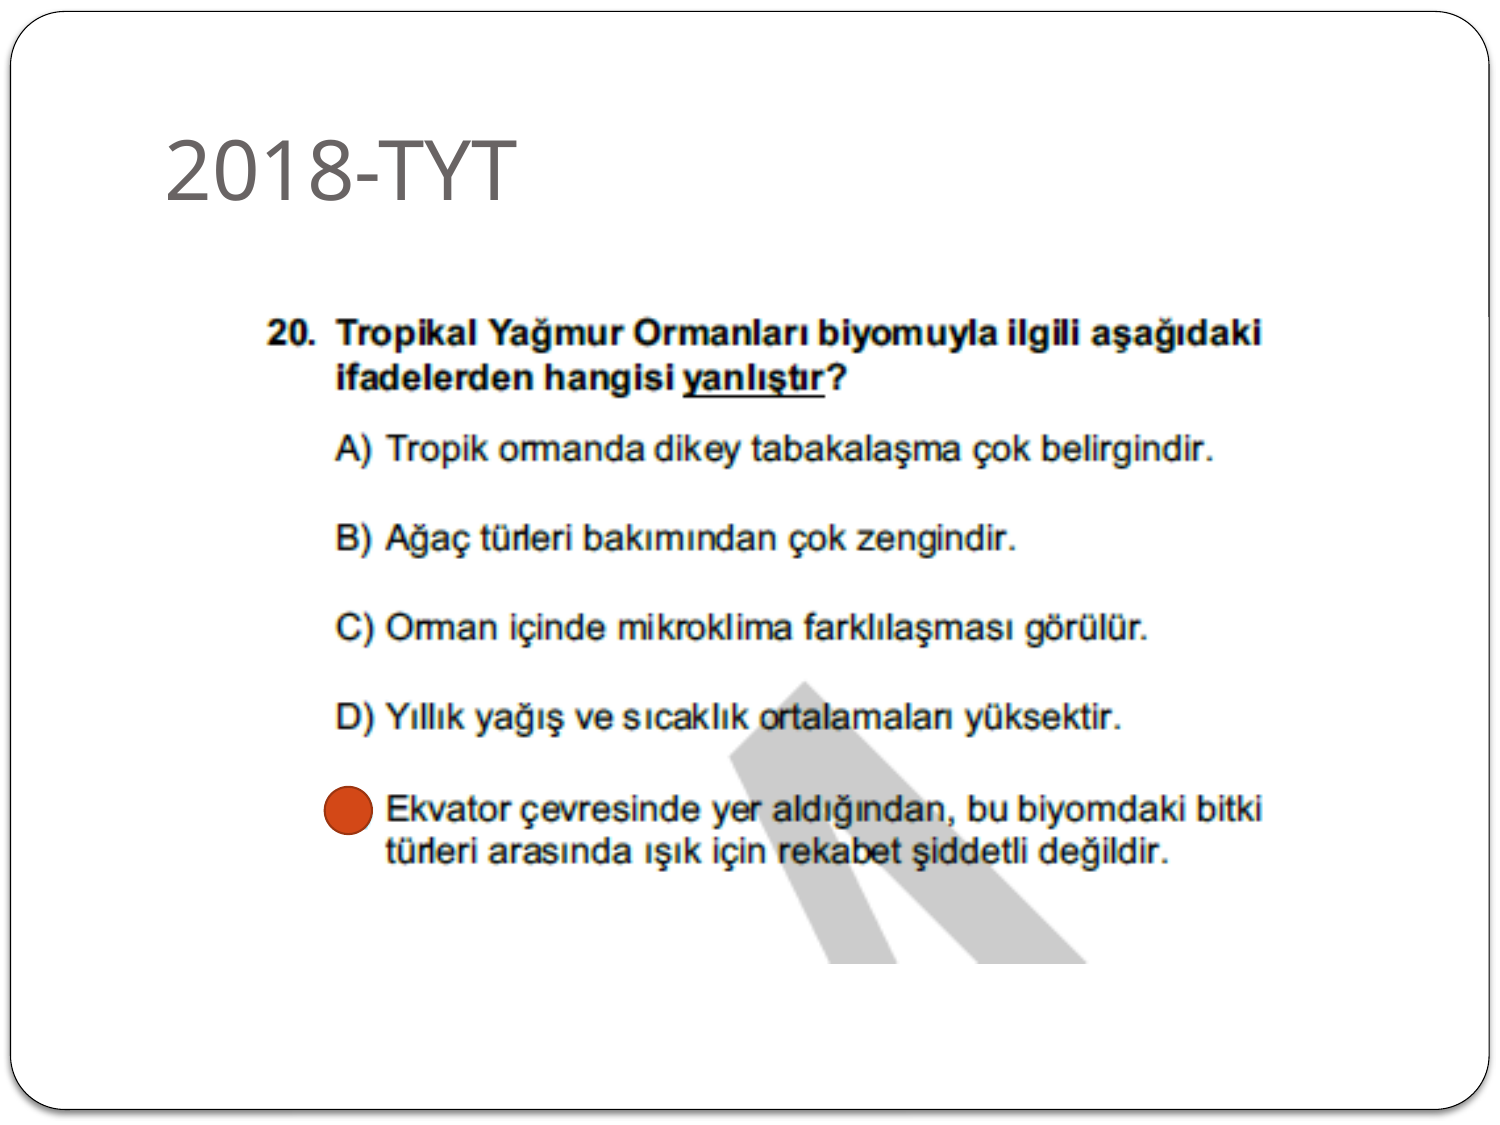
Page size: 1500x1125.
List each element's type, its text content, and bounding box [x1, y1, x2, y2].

title 2018-TYT [150, 45, 1425, 233]
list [202, 266, 1384, 965]
